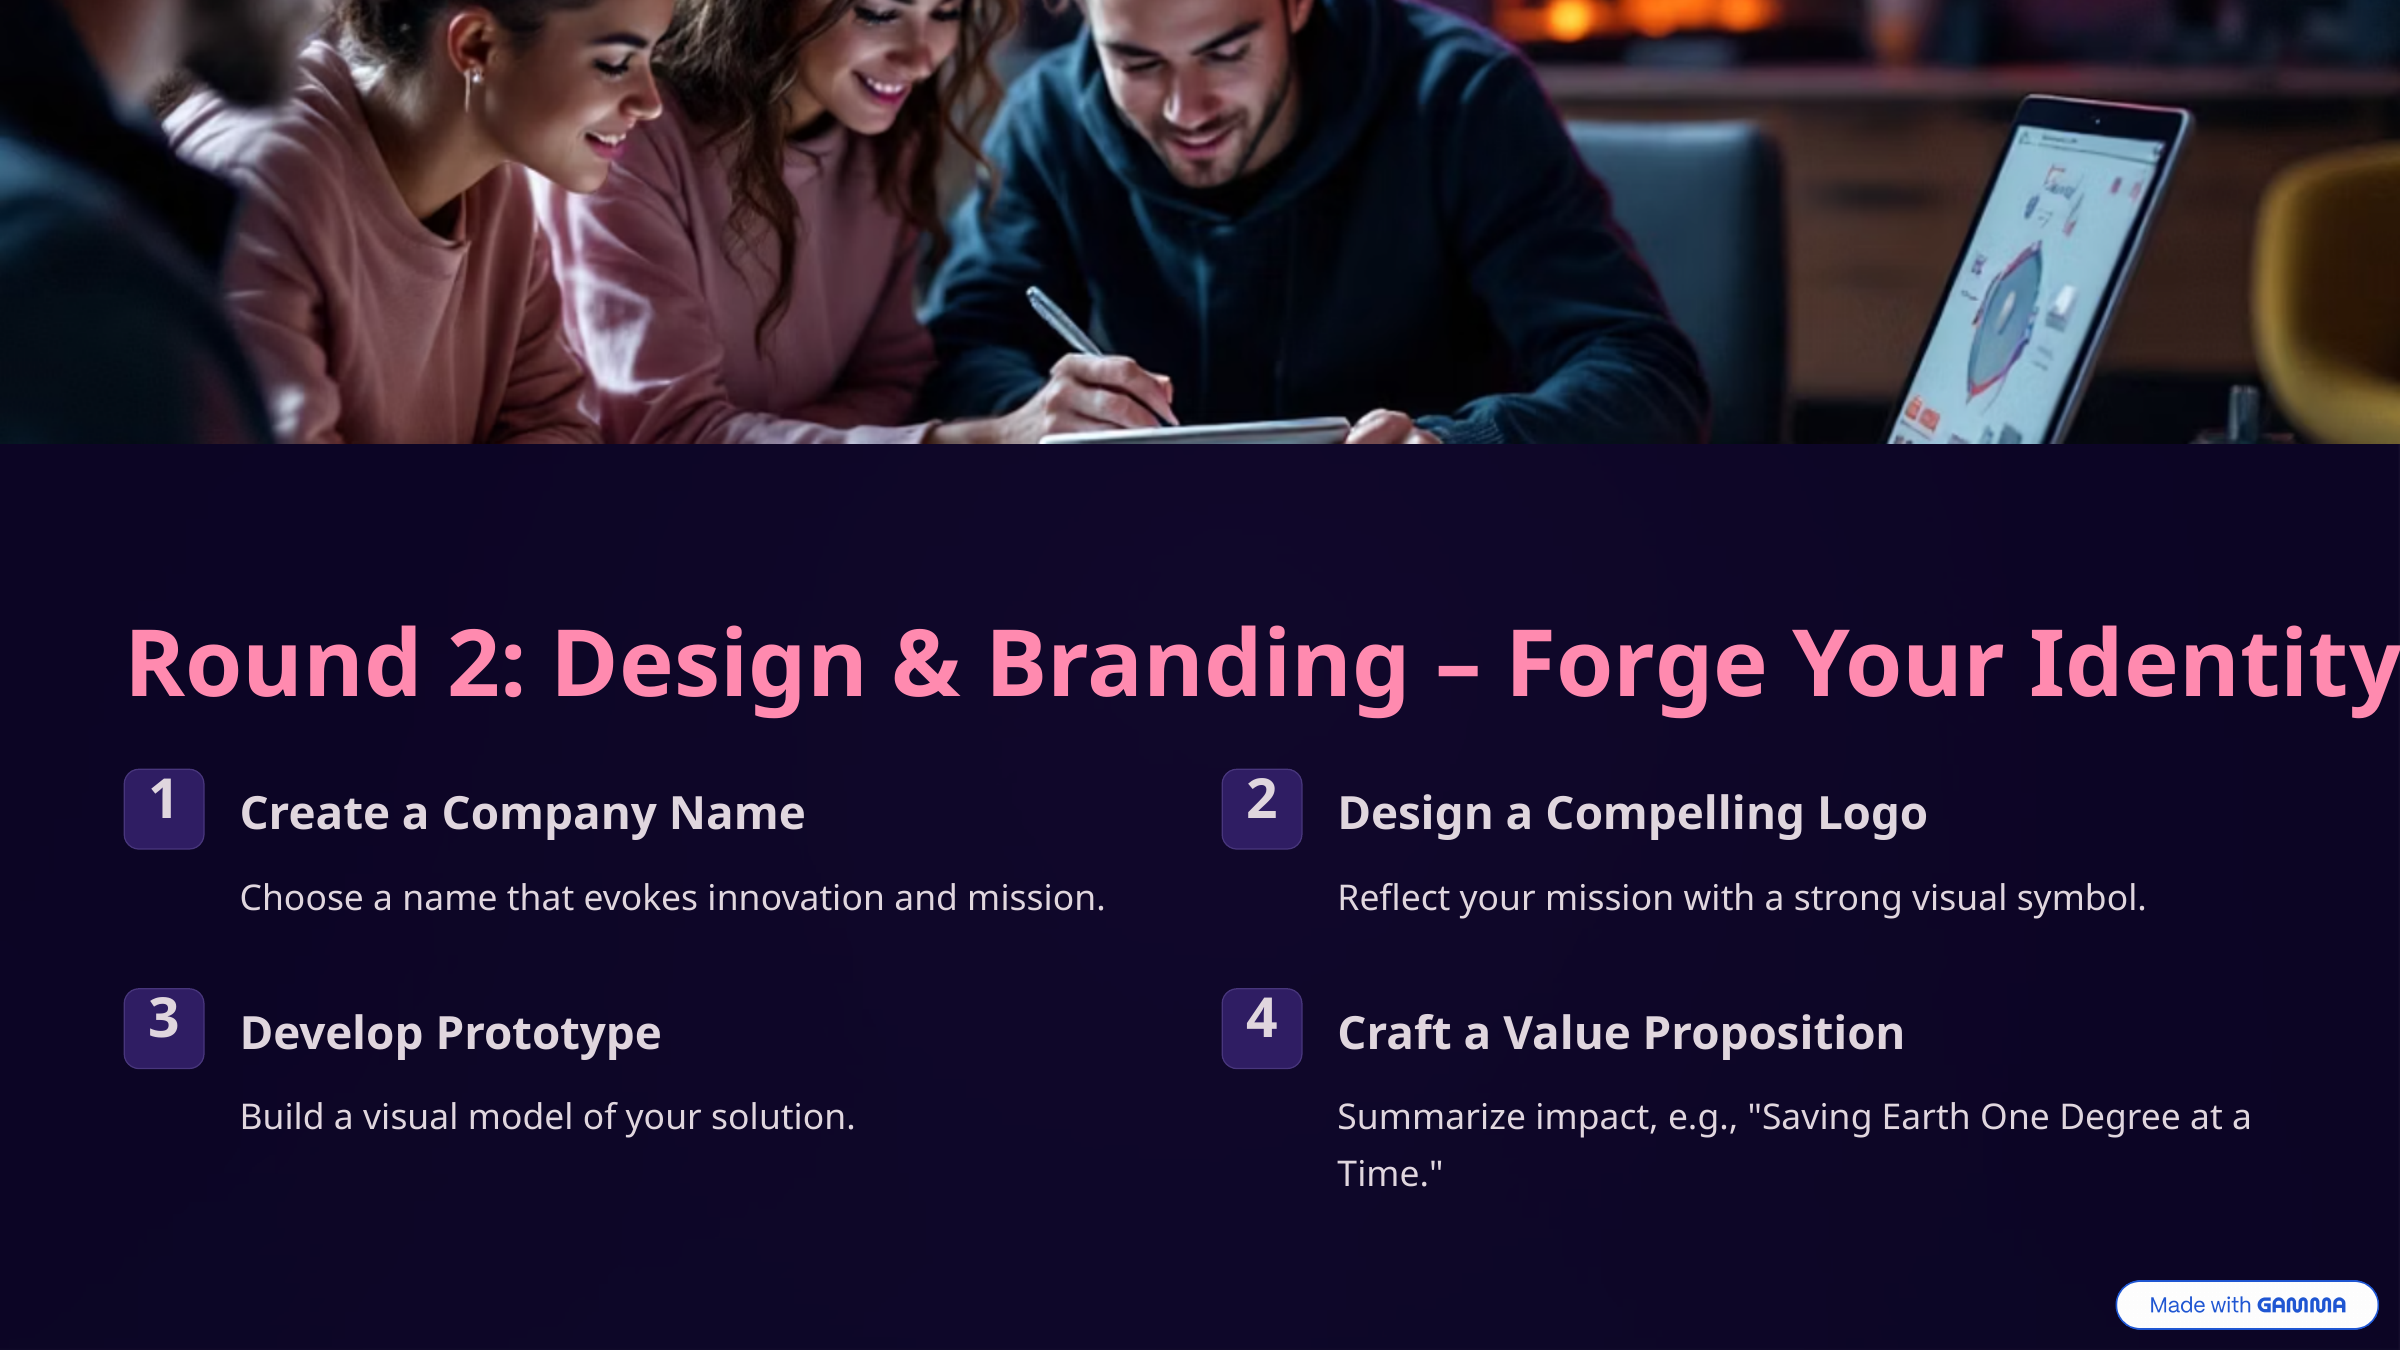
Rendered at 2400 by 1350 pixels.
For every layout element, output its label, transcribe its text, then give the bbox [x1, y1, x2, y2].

text_box Create a Company Name [239, 781, 762, 840]
text_box [124, 988, 205, 1069]
text_box 3 [136, 993, 193, 1064]
picture [2106, 1271, 2389, 1339]
text_box 1 [136, 774, 193, 845]
text_box Craft a Value Proposition [1337, 1000, 1874, 1060]
text_box Reflect your mission with a strong visual symbol. [1337, 860, 2276, 918]
text_box Design a Compelling Logo [1337, 781, 1890, 840]
text_box Round 2: Design & Branding – Forge Your Identity [124, 599, 2247, 716]
text_box 4 [1234, 993, 1291, 1064]
text_box Develop Prototype [239, 1000, 706, 1060]
text_box [124, 769, 205, 850]
text_box Choose a name that evokes innovation and mission. [239, 860, 1178, 918]
picture [0, 0, 2400, 444]
text_box 2 [1234, 774, 1291, 845]
text_box Build a visual model of your solution. [239, 1080, 1178, 1138]
text_box [1222, 769, 1302, 850]
text_box Summarize impact, e.g., "Saving Earth One Degree at a Time." [1337, 1080, 2276, 1195]
text_box [1222, 988, 1302, 1069]
